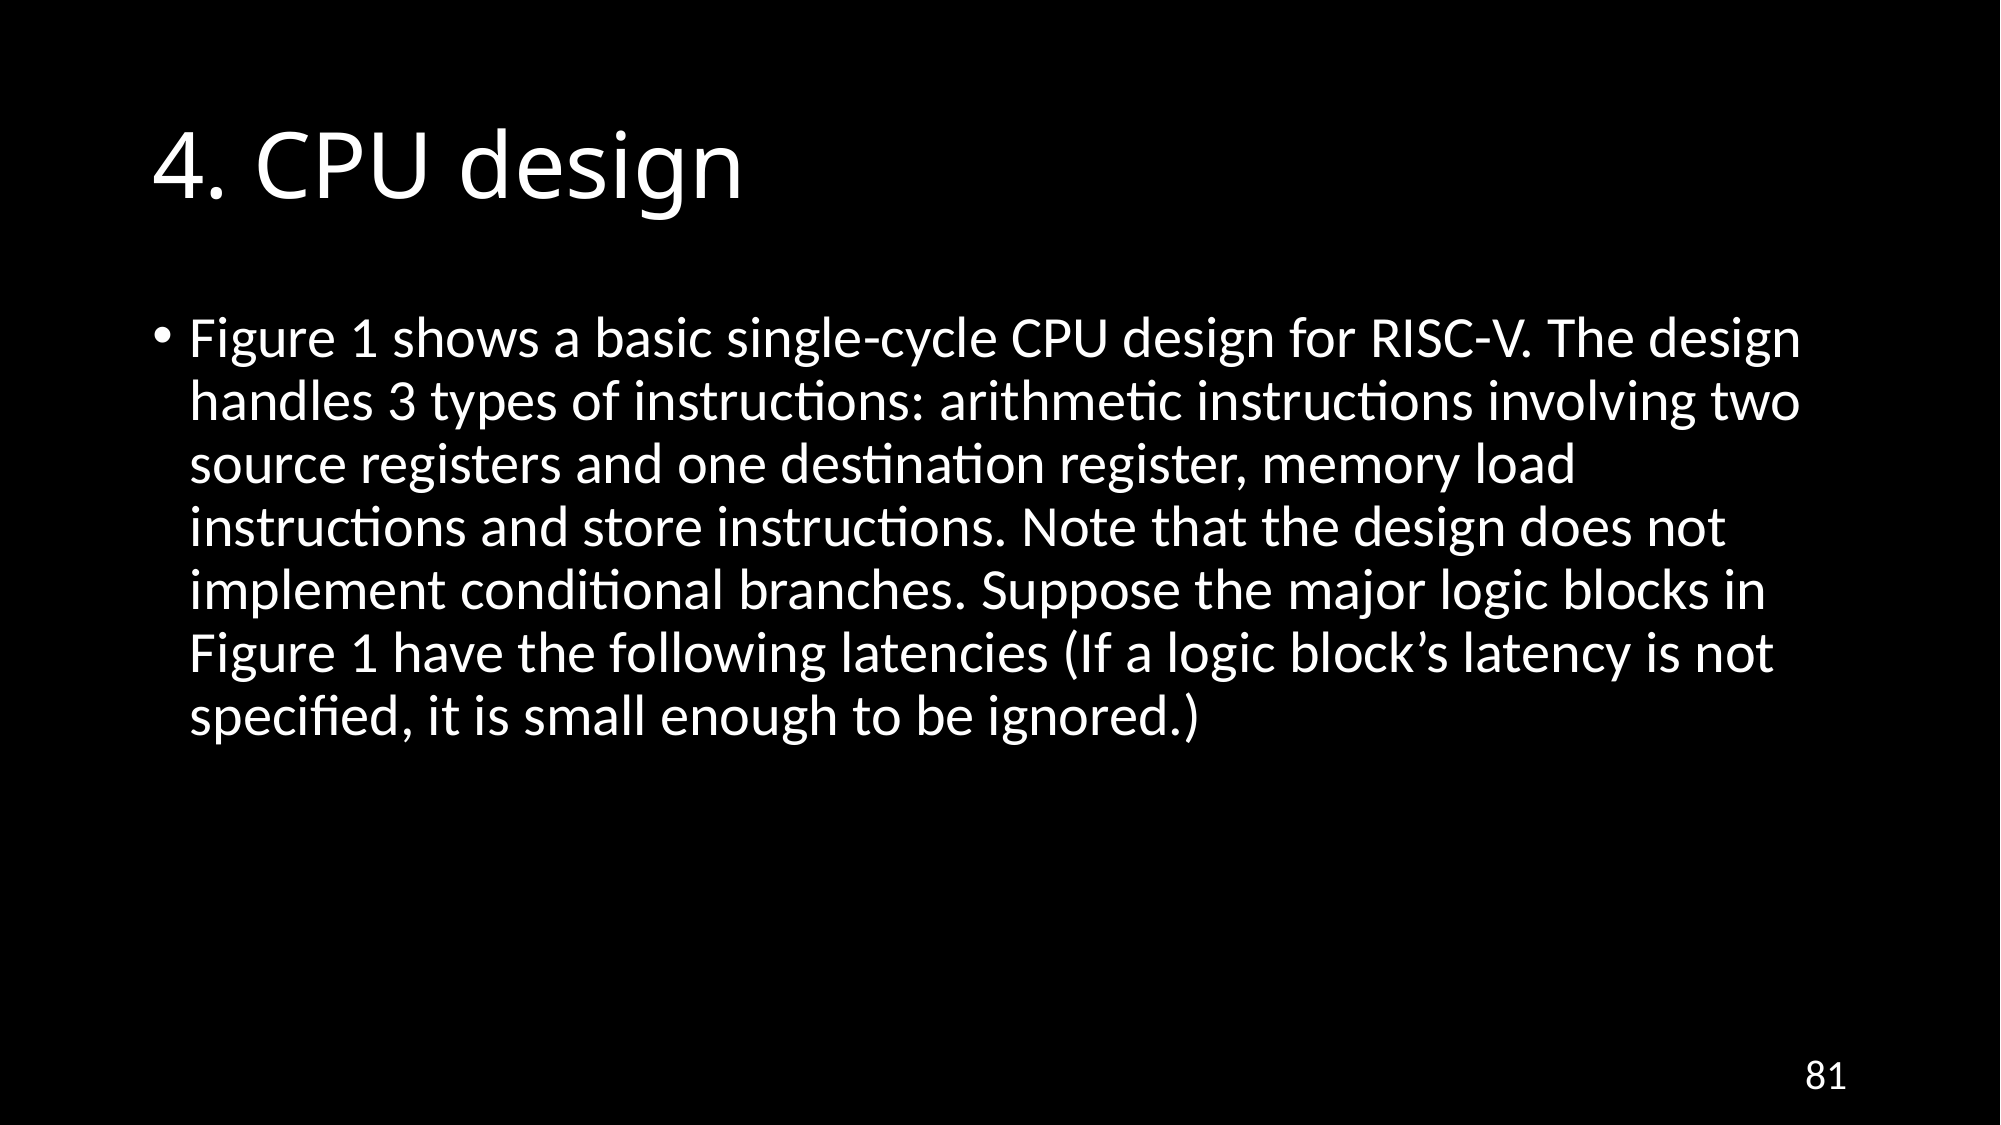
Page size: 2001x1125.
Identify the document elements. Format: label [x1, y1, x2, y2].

title [137, 59, 1863, 278]
list [137, 299, 1863, 1014]
slide_number [1412, 1042, 1863, 1103]
